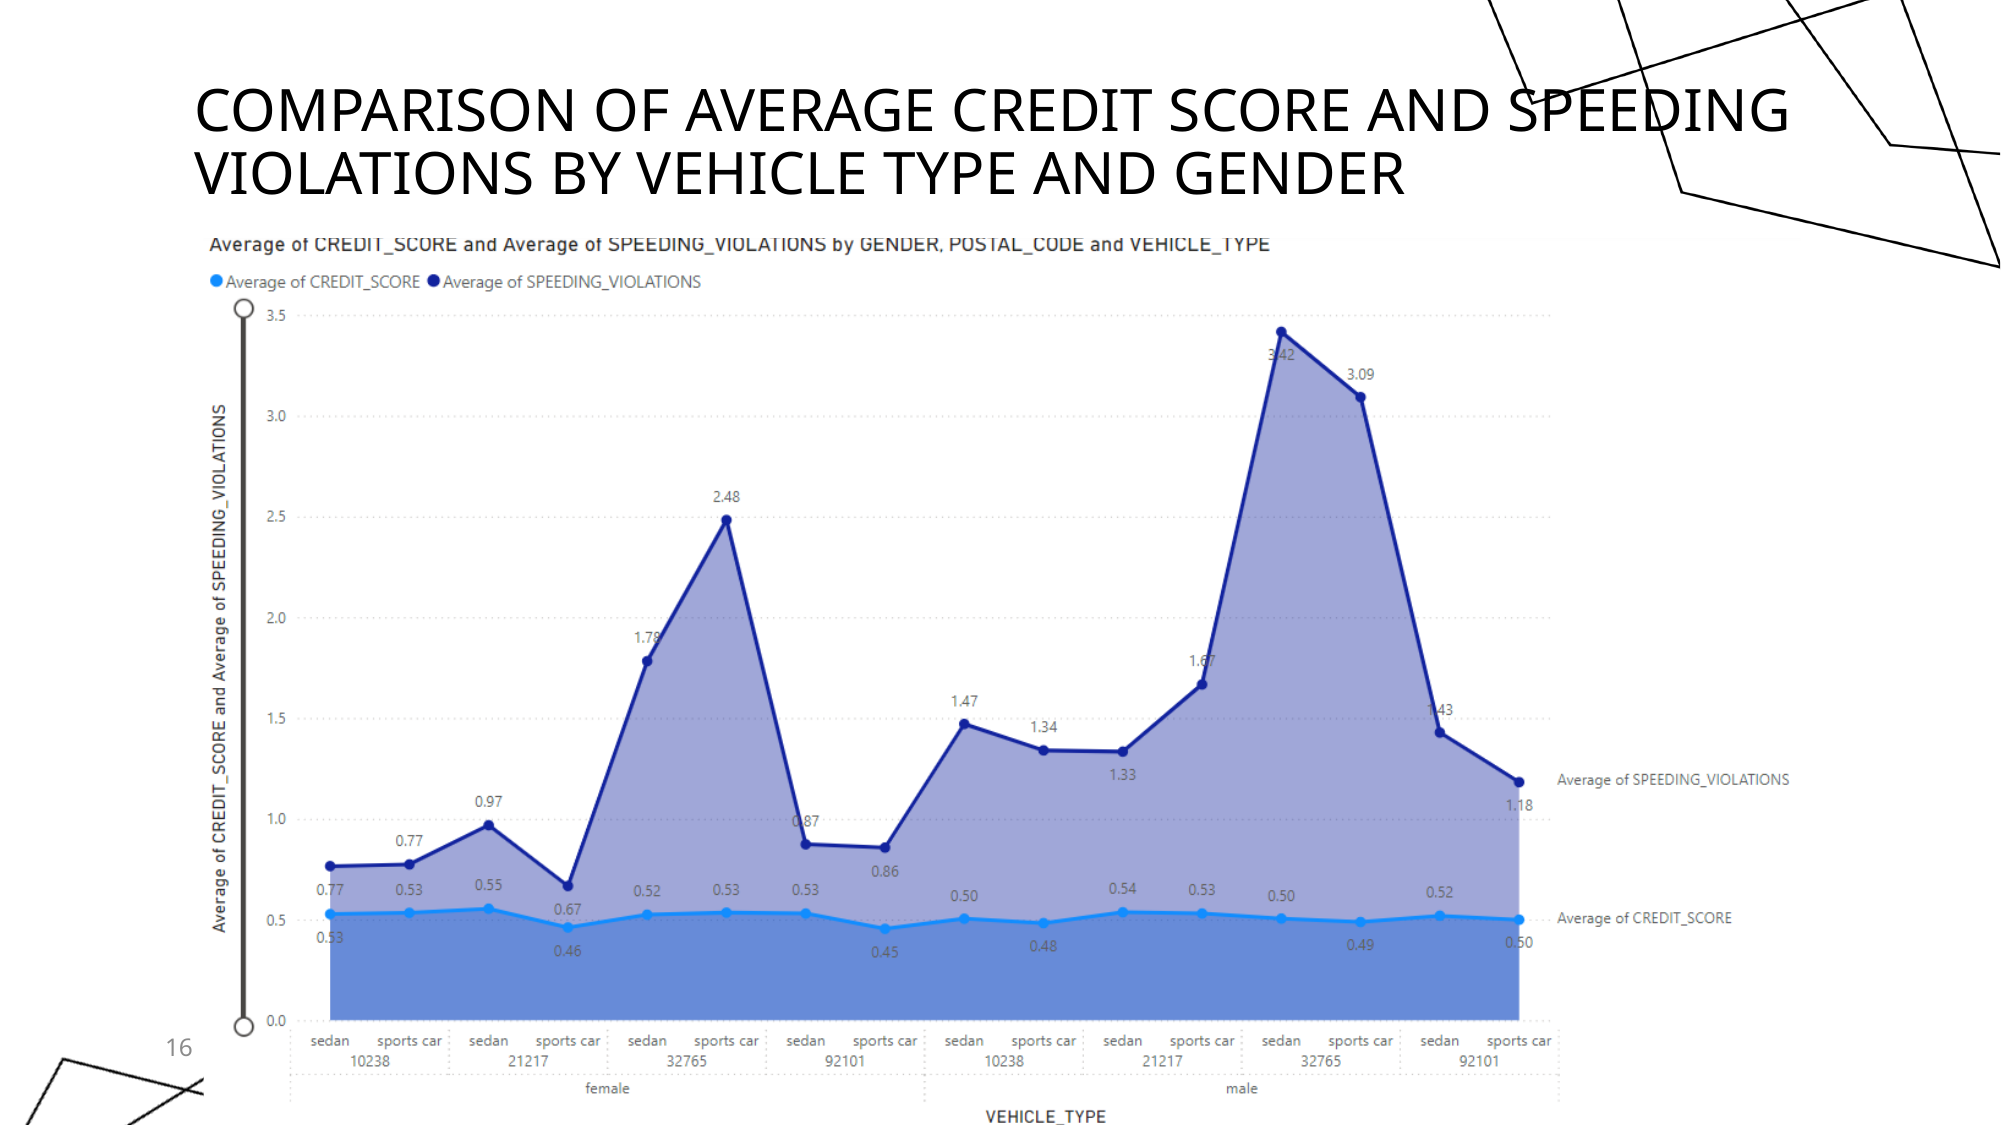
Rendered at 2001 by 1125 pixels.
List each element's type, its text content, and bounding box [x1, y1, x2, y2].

picture [0, 0, 2001, 1125]
slide_number 16 [150, 1024, 203, 1074]
title Comparison of Average Credit Score and Speeding Violations by Vehicle Type and Gender [179, 50, 1821, 237]
